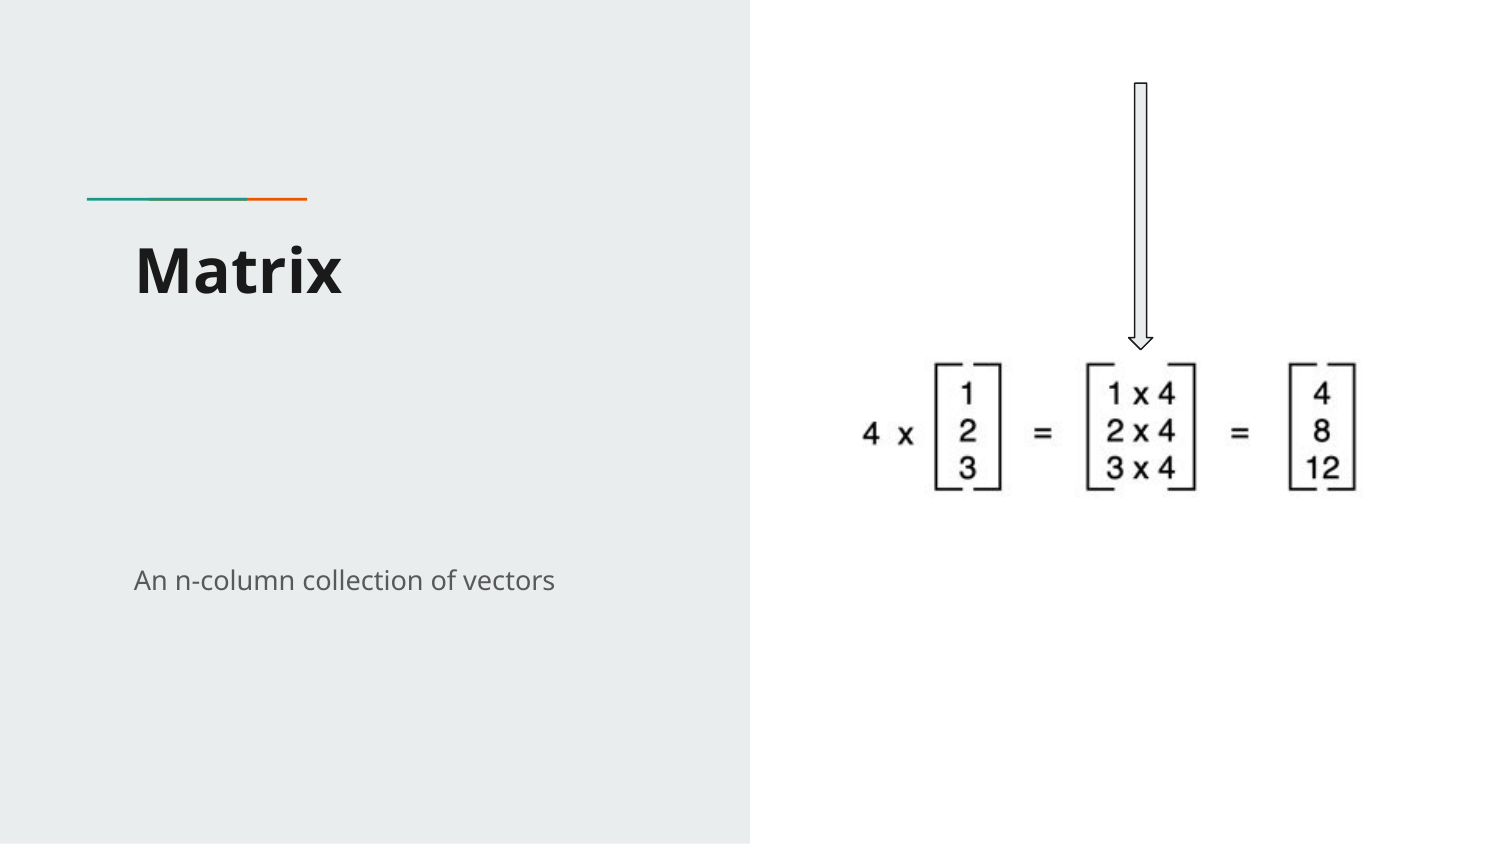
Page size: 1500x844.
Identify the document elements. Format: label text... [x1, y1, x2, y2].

text_box [1134, 83, 1147, 332]
picture [749, 334, 1491, 510]
subtitle An n-column collection of vectors [118, 543, 623, 669]
title Matrix [119, 216, 662, 494]
